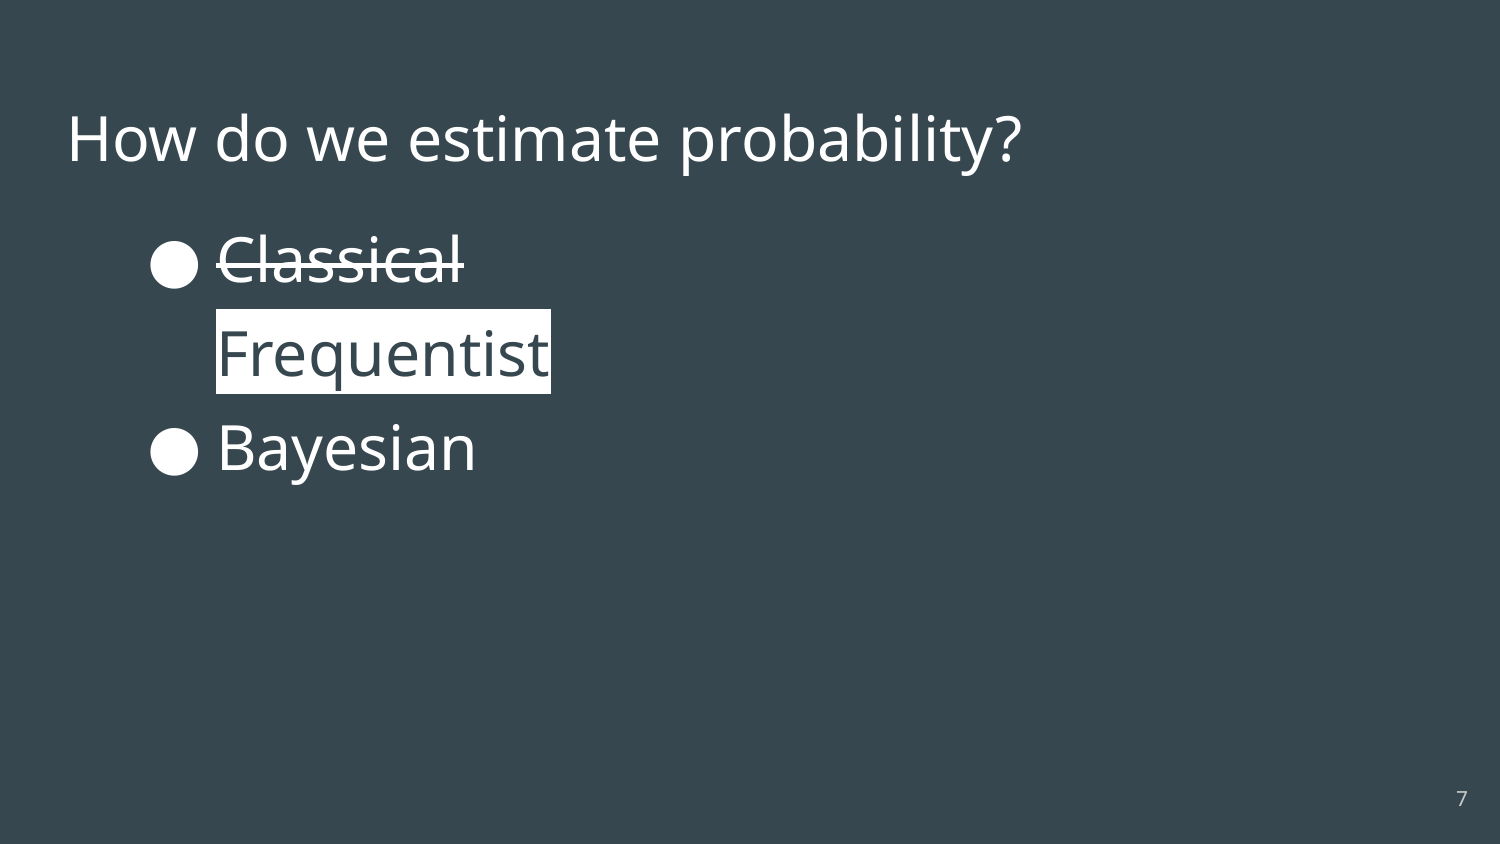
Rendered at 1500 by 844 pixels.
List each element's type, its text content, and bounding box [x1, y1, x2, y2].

slide_number ‹#› [1392, 767, 1483, 833]
title How do we estimate probability? [51, 72, 1449, 167]
list Bayesian [51, 381, 1449, 476]
list Frequentist [51, 287, 1449, 381]
list Classical [51, 193, 1449, 287]
